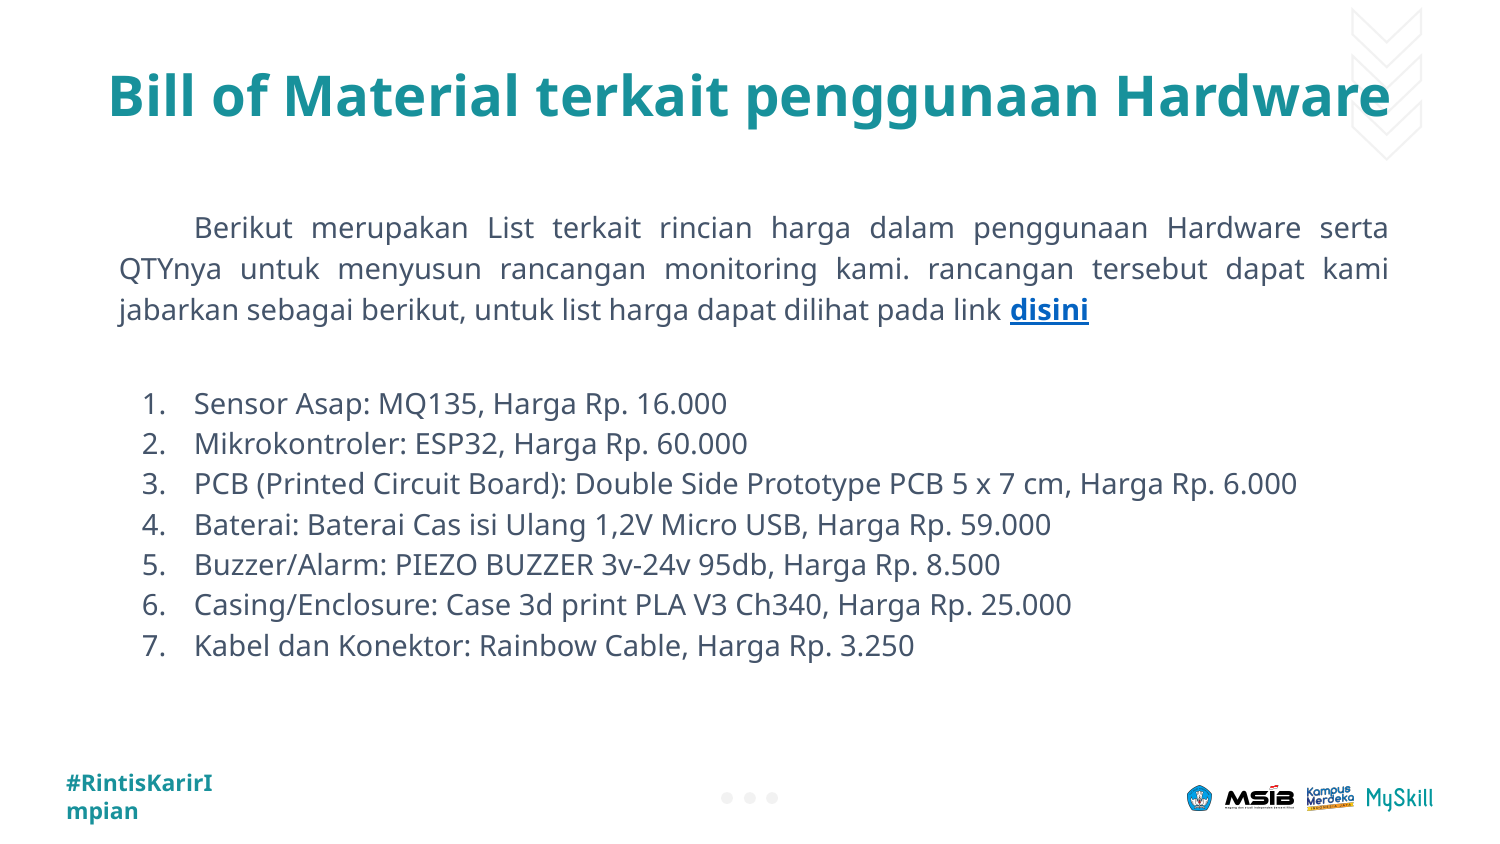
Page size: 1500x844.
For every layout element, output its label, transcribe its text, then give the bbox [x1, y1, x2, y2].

picture [1307, 787, 1354, 811]
subtitle Berikut merupakan List terkait rincian harga dalam penggunaan Hardware serta QTYnya untuk menyusun rancangan monitoring kami. rancangan tersebut dapat kami jabarkan sebagai berikut, untuk list harga dapat dilihat pada link disini Sensor Asap: MQ135, Harga Rp. 16.000 Mikrokontroler: ESP32, Harga Rp. 60.000 PCB (Printed Circuit Board): Double Side Prototype PCB 5 x 7 cm, Harga Rp. 6.000 Baterai: Baterai Cas isi Ulang 1,2V Micro USB, Harga Rp. 59.000 Buzzer/Alarm: PIEZO BUZZER 3v-24v 95db, Harga Rp. 8.500 Casing/Enclosure: Case 3d print PLA V3 Ch340, Harga Rp. 25.000 Kabel dan Konektor: Rainbow Cable, Harga Rp. 3.250 [104, 196, 1406, 787]
picture [1367, 788, 1433, 812]
picture [1207, 802, 1212, 811]
picture [1192, 792, 1207, 807]
picture [1225, 787, 1294, 809]
title Bill of Material terkait penggunaan Hardware [51, 47, 1449, 142]
